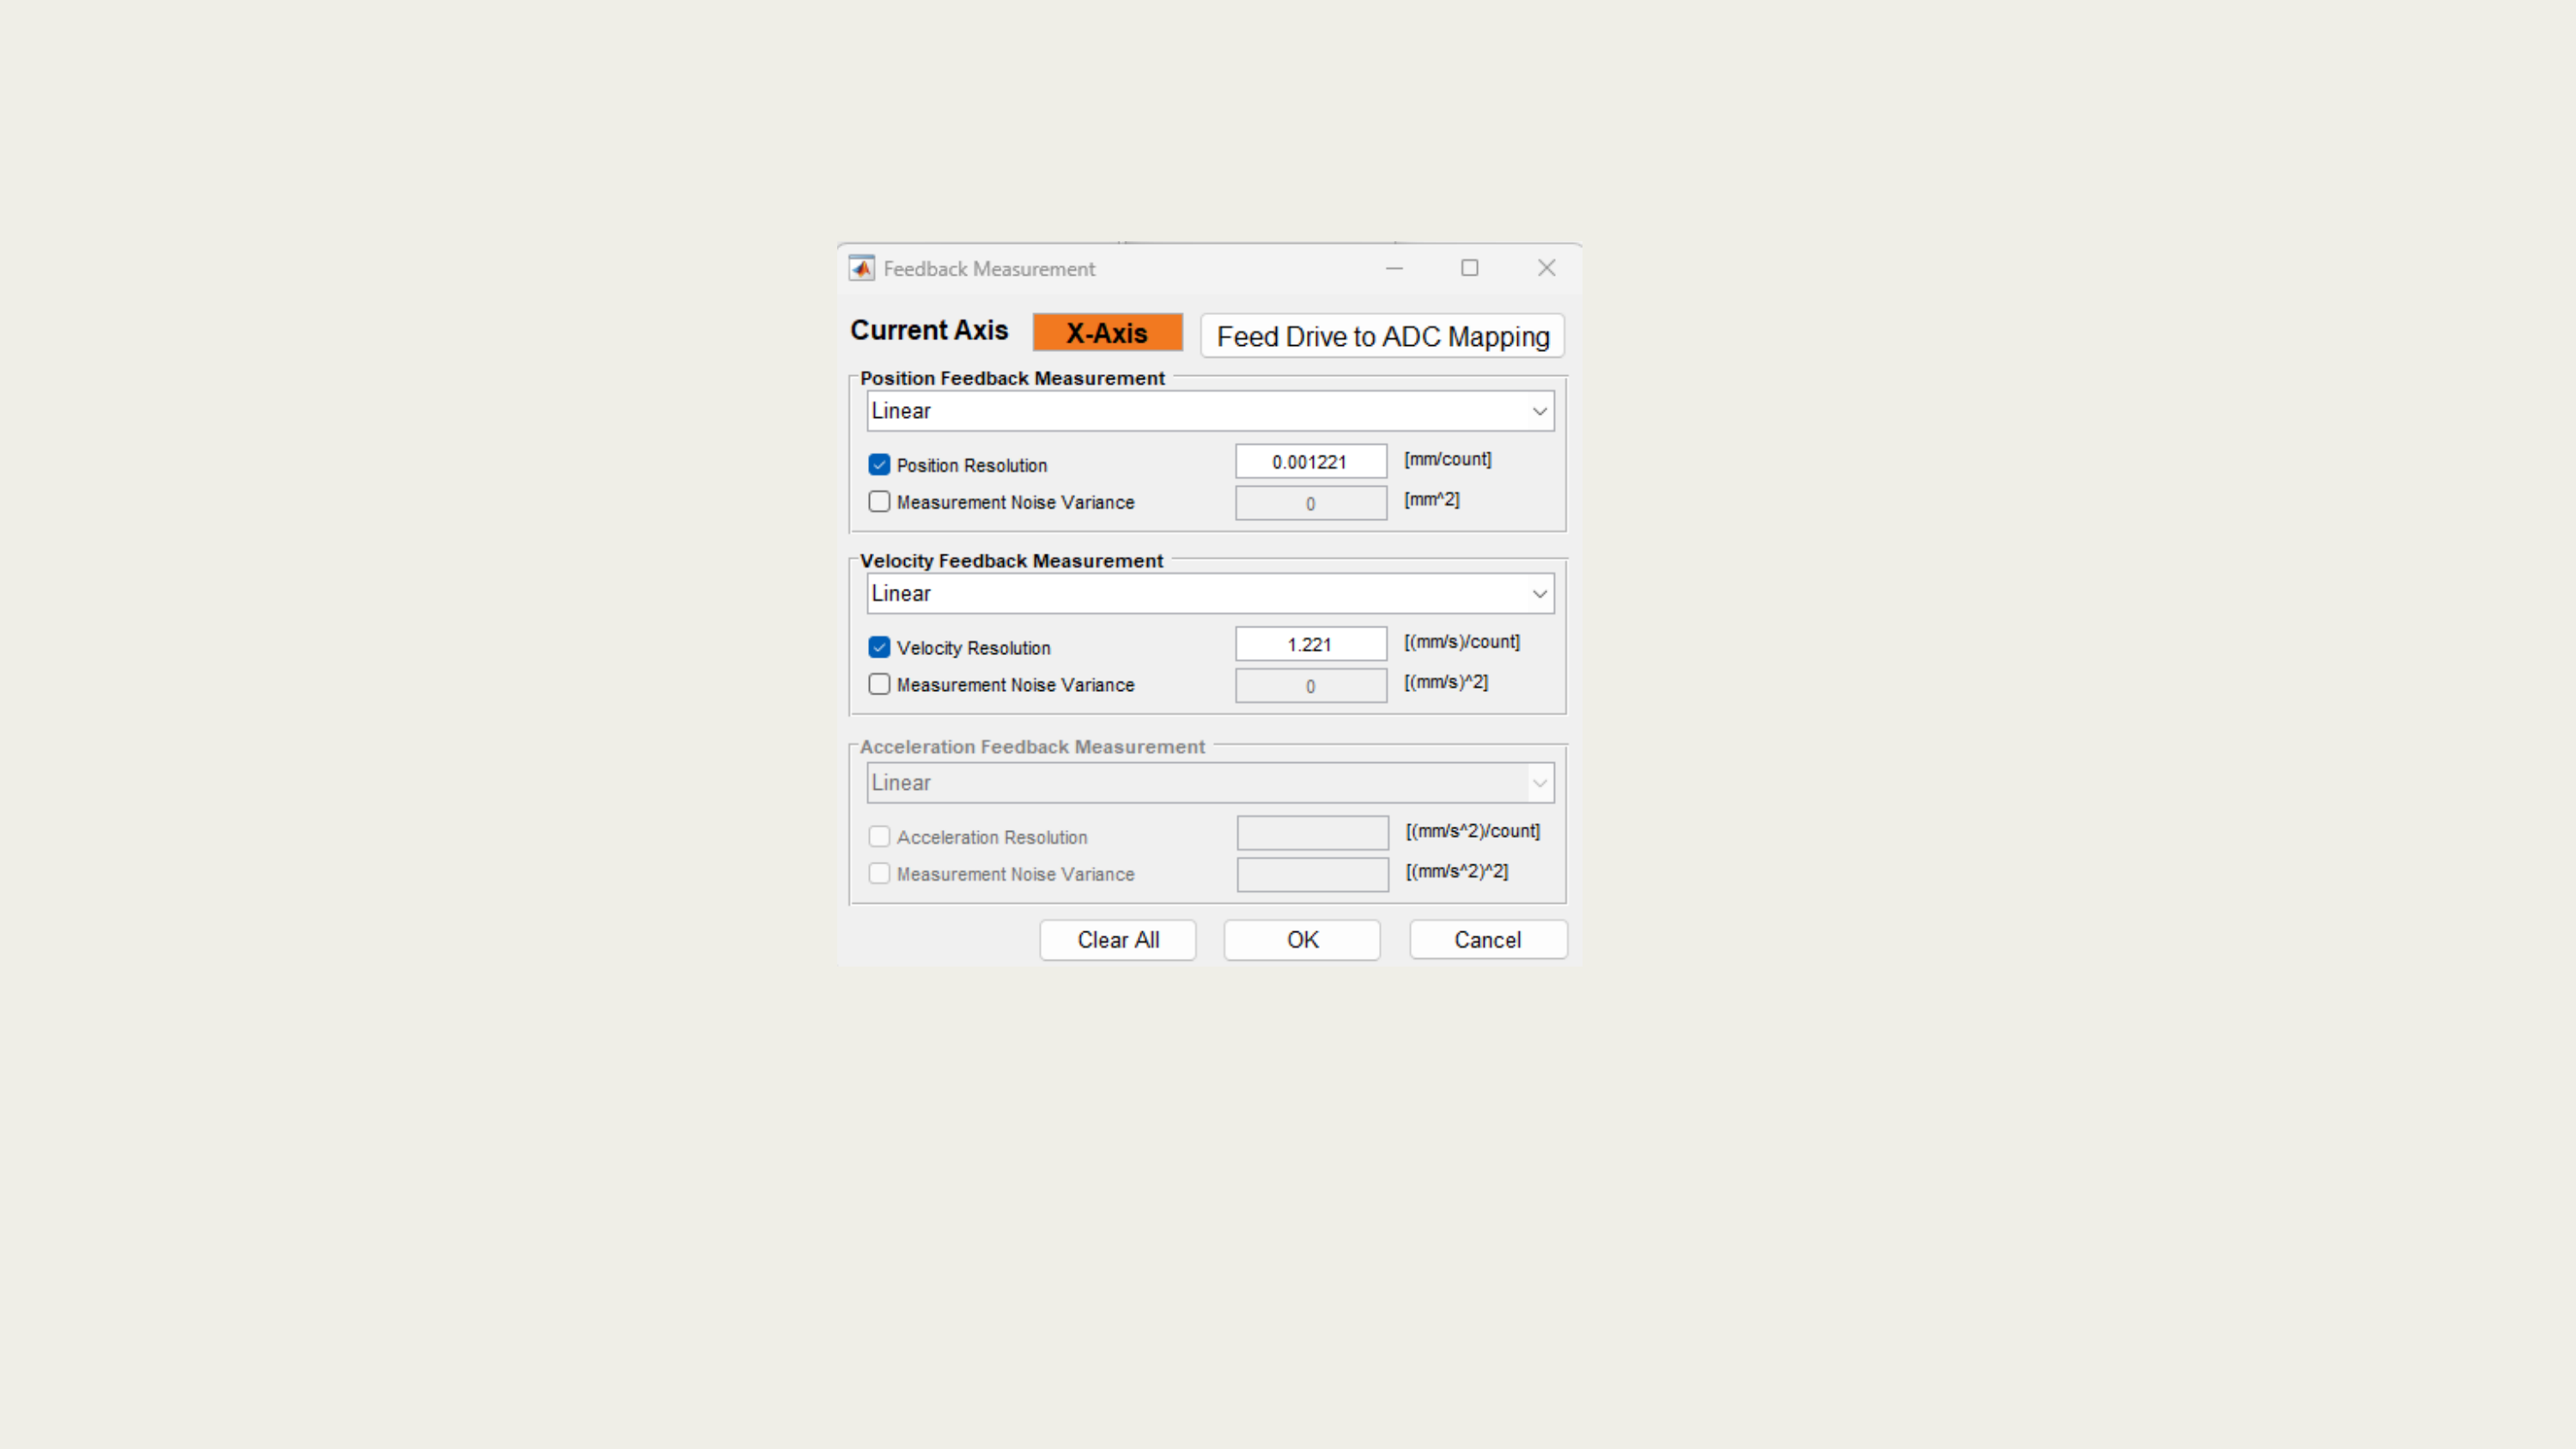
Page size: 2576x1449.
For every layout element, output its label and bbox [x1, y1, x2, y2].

picture [643, 241, 1933, 1087]
